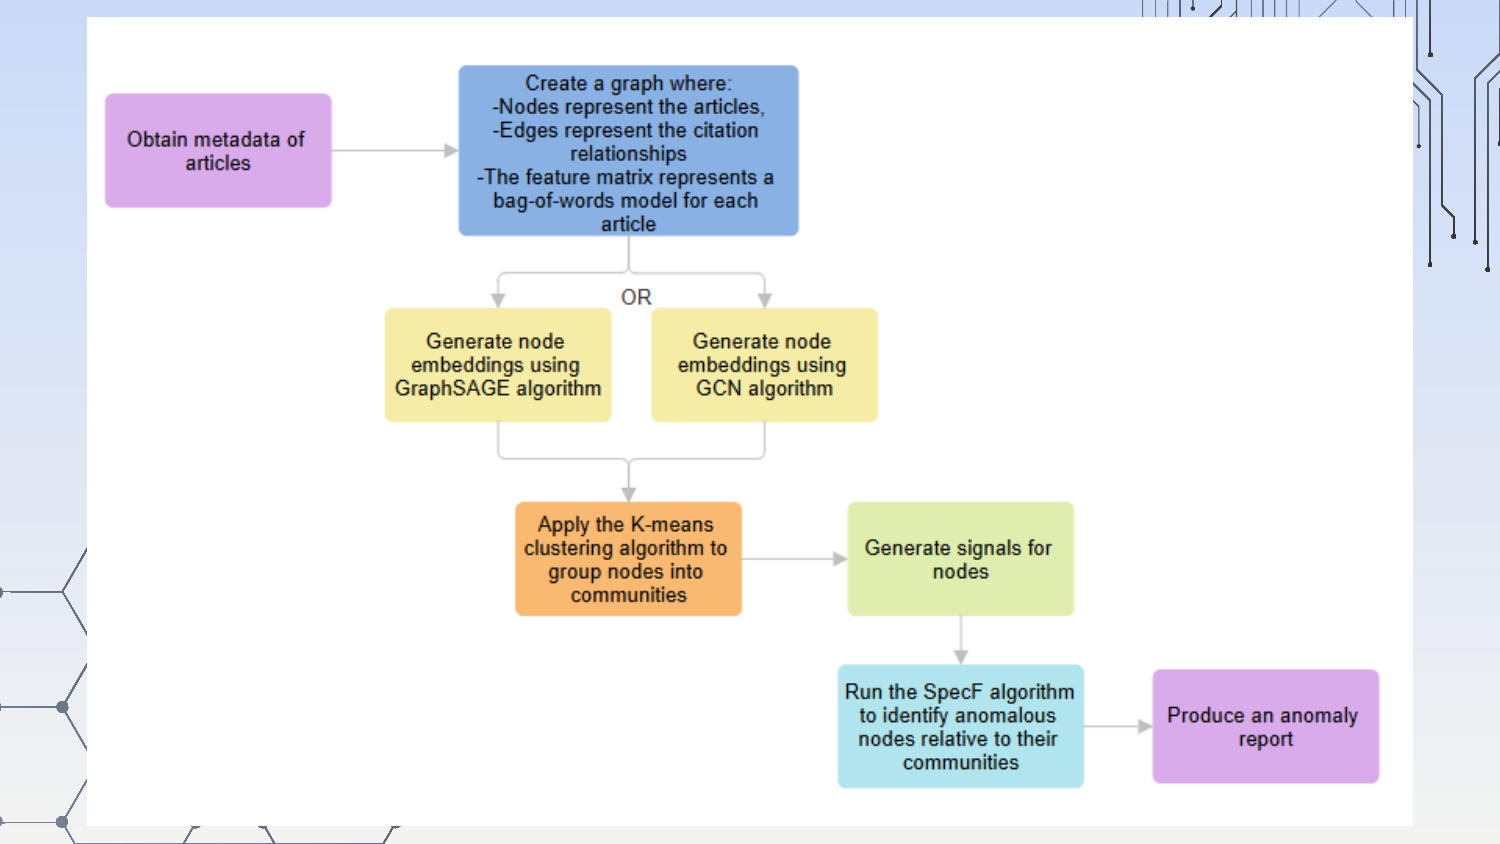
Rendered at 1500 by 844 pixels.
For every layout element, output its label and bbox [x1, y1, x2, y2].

picture [87, 17, 1413, 827]
text_box [1141, 0, 1500, 397]
